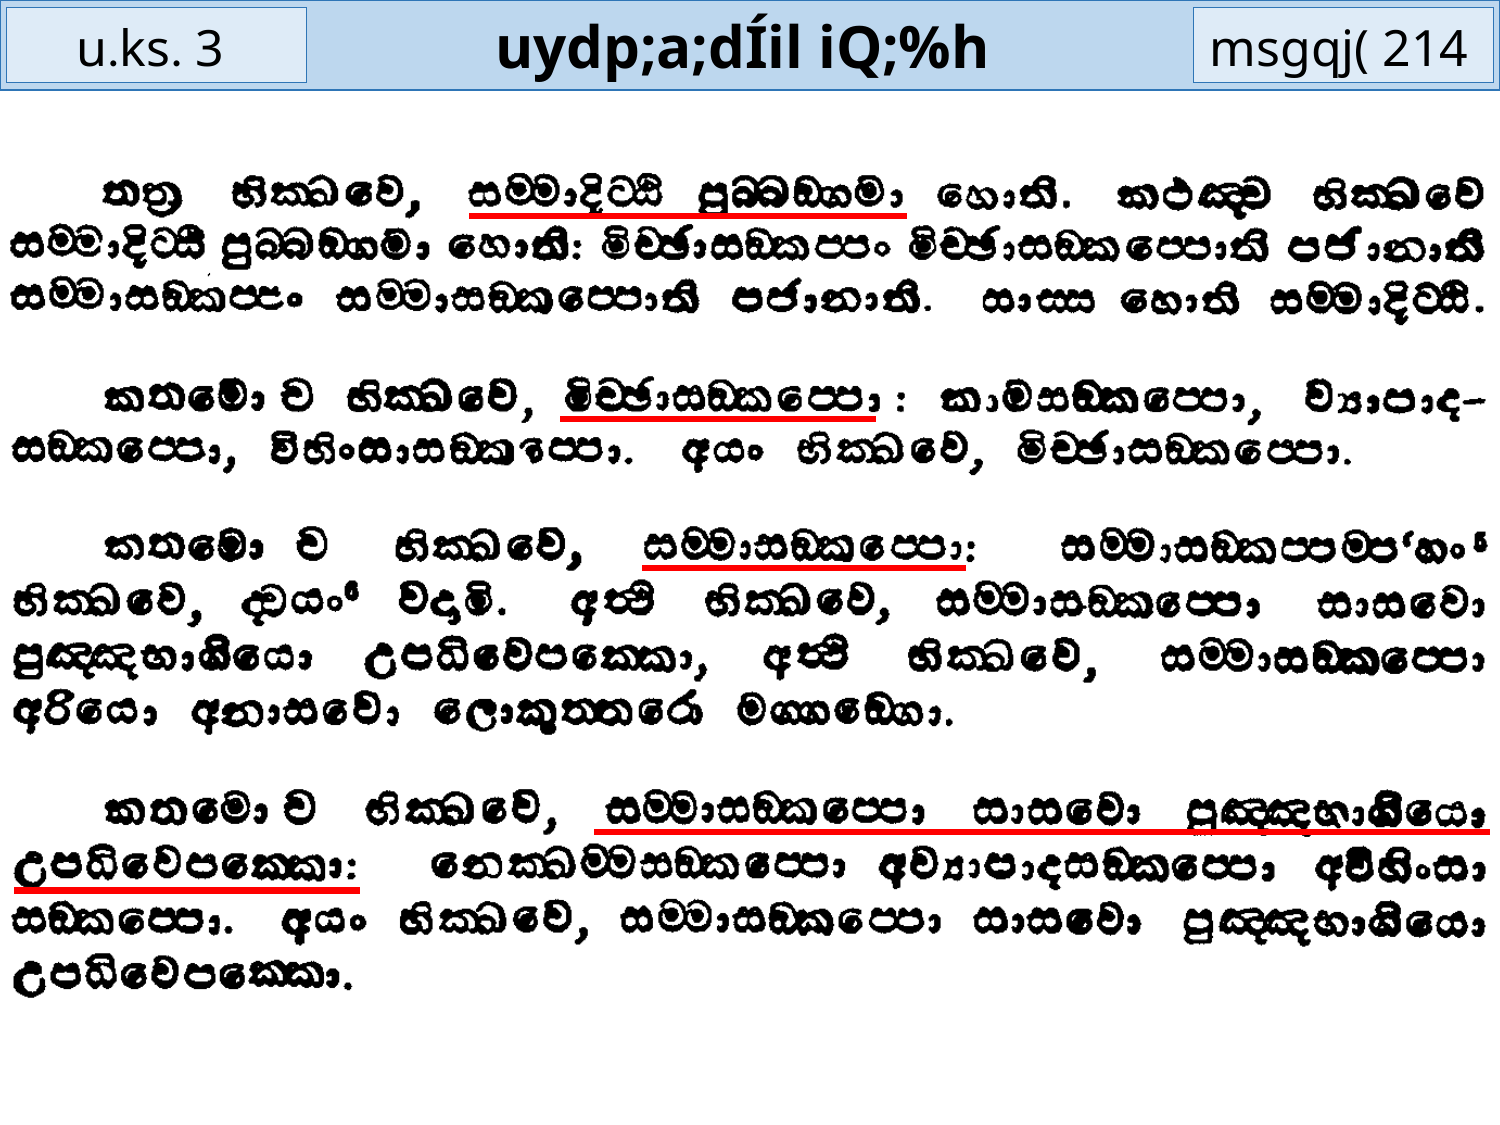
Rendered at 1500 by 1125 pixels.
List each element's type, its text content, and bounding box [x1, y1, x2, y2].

text_box msgqj( 214 [1194, 10, 1497, 82]
text_box u.ks. 3 [6, 10, 308, 82]
picture [6, 160, 1491, 1000]
text_box uydp;a;dÍil iQ;%h [316, 9, 1184, 81]
